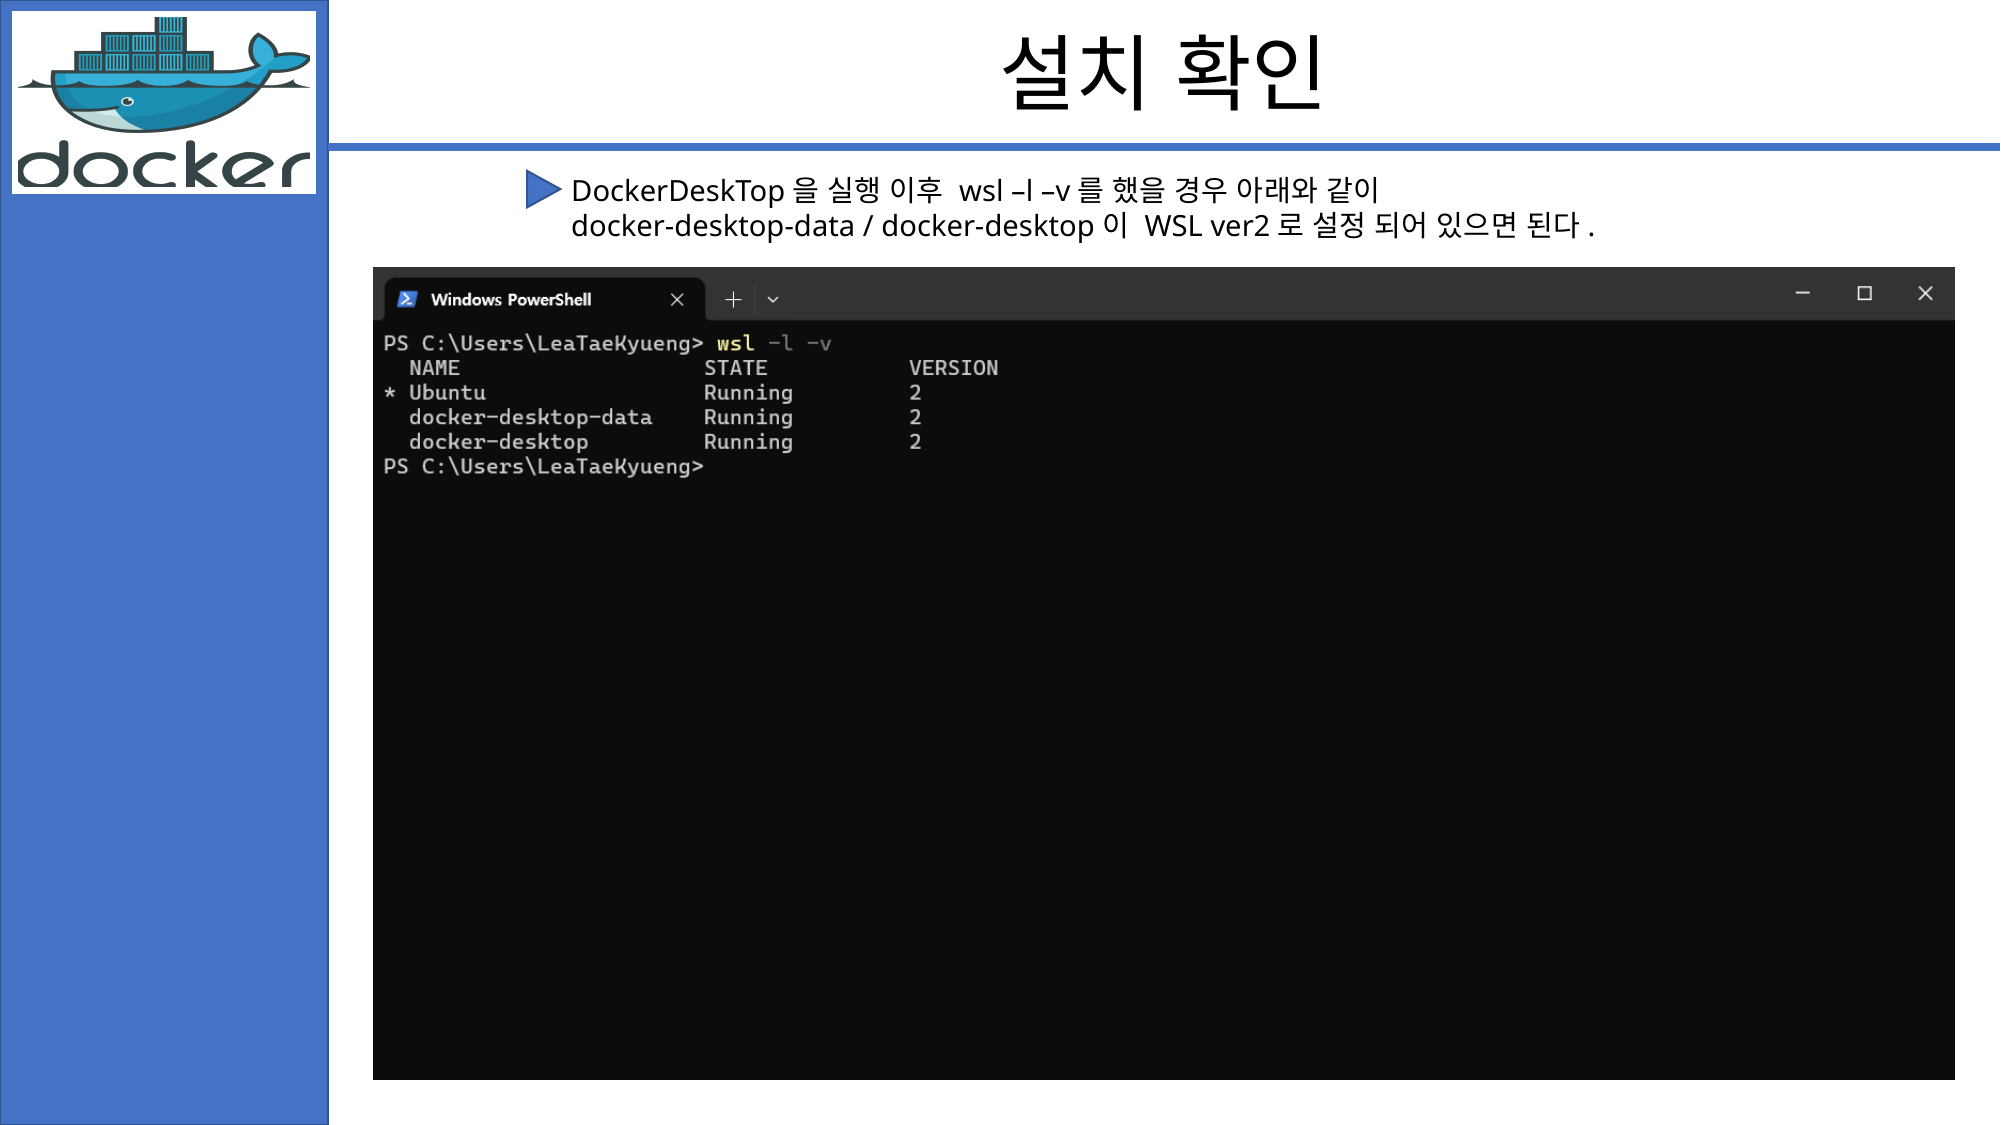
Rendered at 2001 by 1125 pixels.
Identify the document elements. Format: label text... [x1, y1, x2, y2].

text_box [0, 0, 329, 1125]
text_box 설치 확인 [328, 14, 2000, 129]
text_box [527, 165, 1607, 252]
picture [373, 267, 1955, 1080]
text_box [14, 13, 314, 192]
